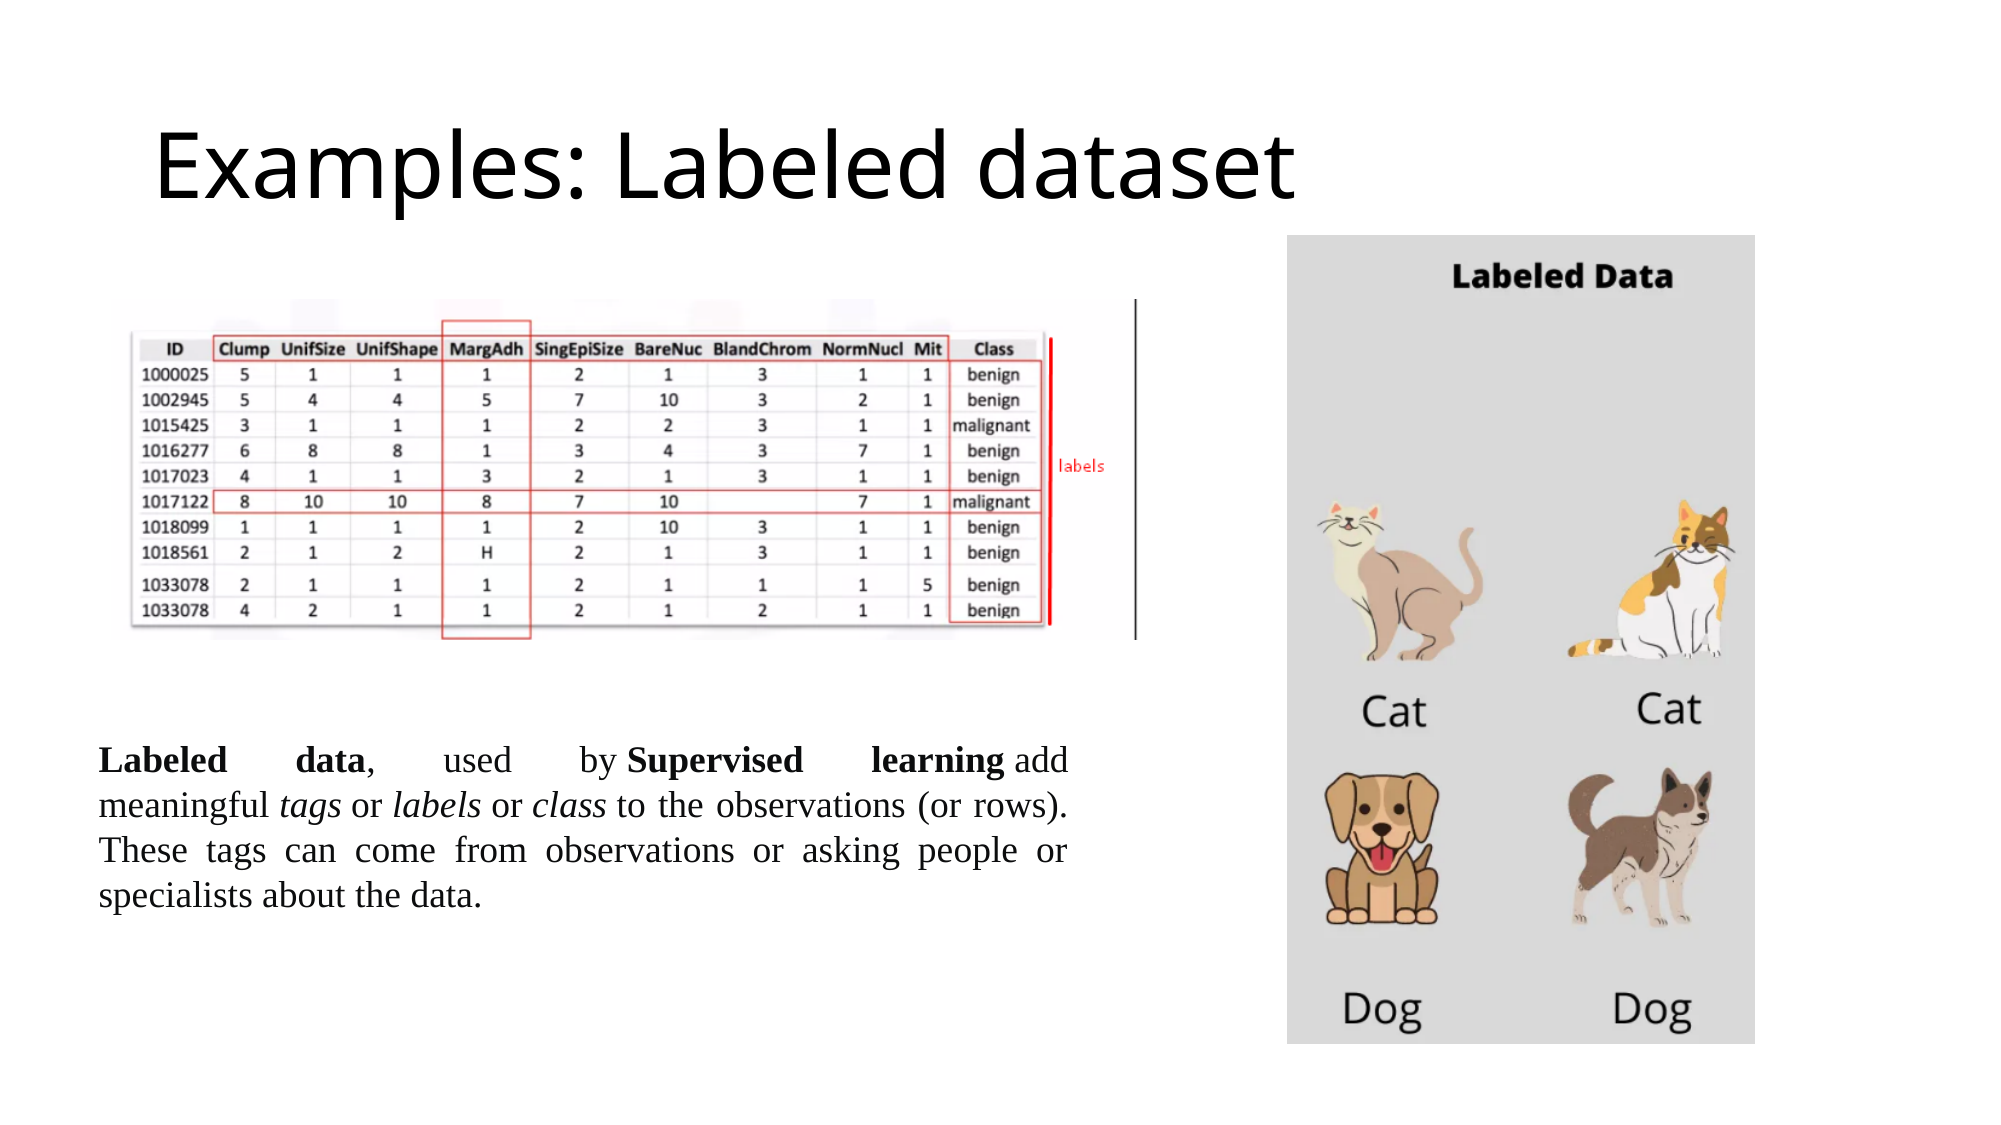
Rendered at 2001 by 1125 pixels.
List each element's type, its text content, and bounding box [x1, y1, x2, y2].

title Examples: Labeled dataset [137, 59, 1863, 278]
picture [1287, 235, 1755, 1044]
text_box Labeled data, used by Supervised learning add meaningful tags or labels or class to the observations (or rows). These tags can come from observations or asking people or specialists about the data. [83, 727, 1084, 923]
picture [111, 299, 1180, 640]
